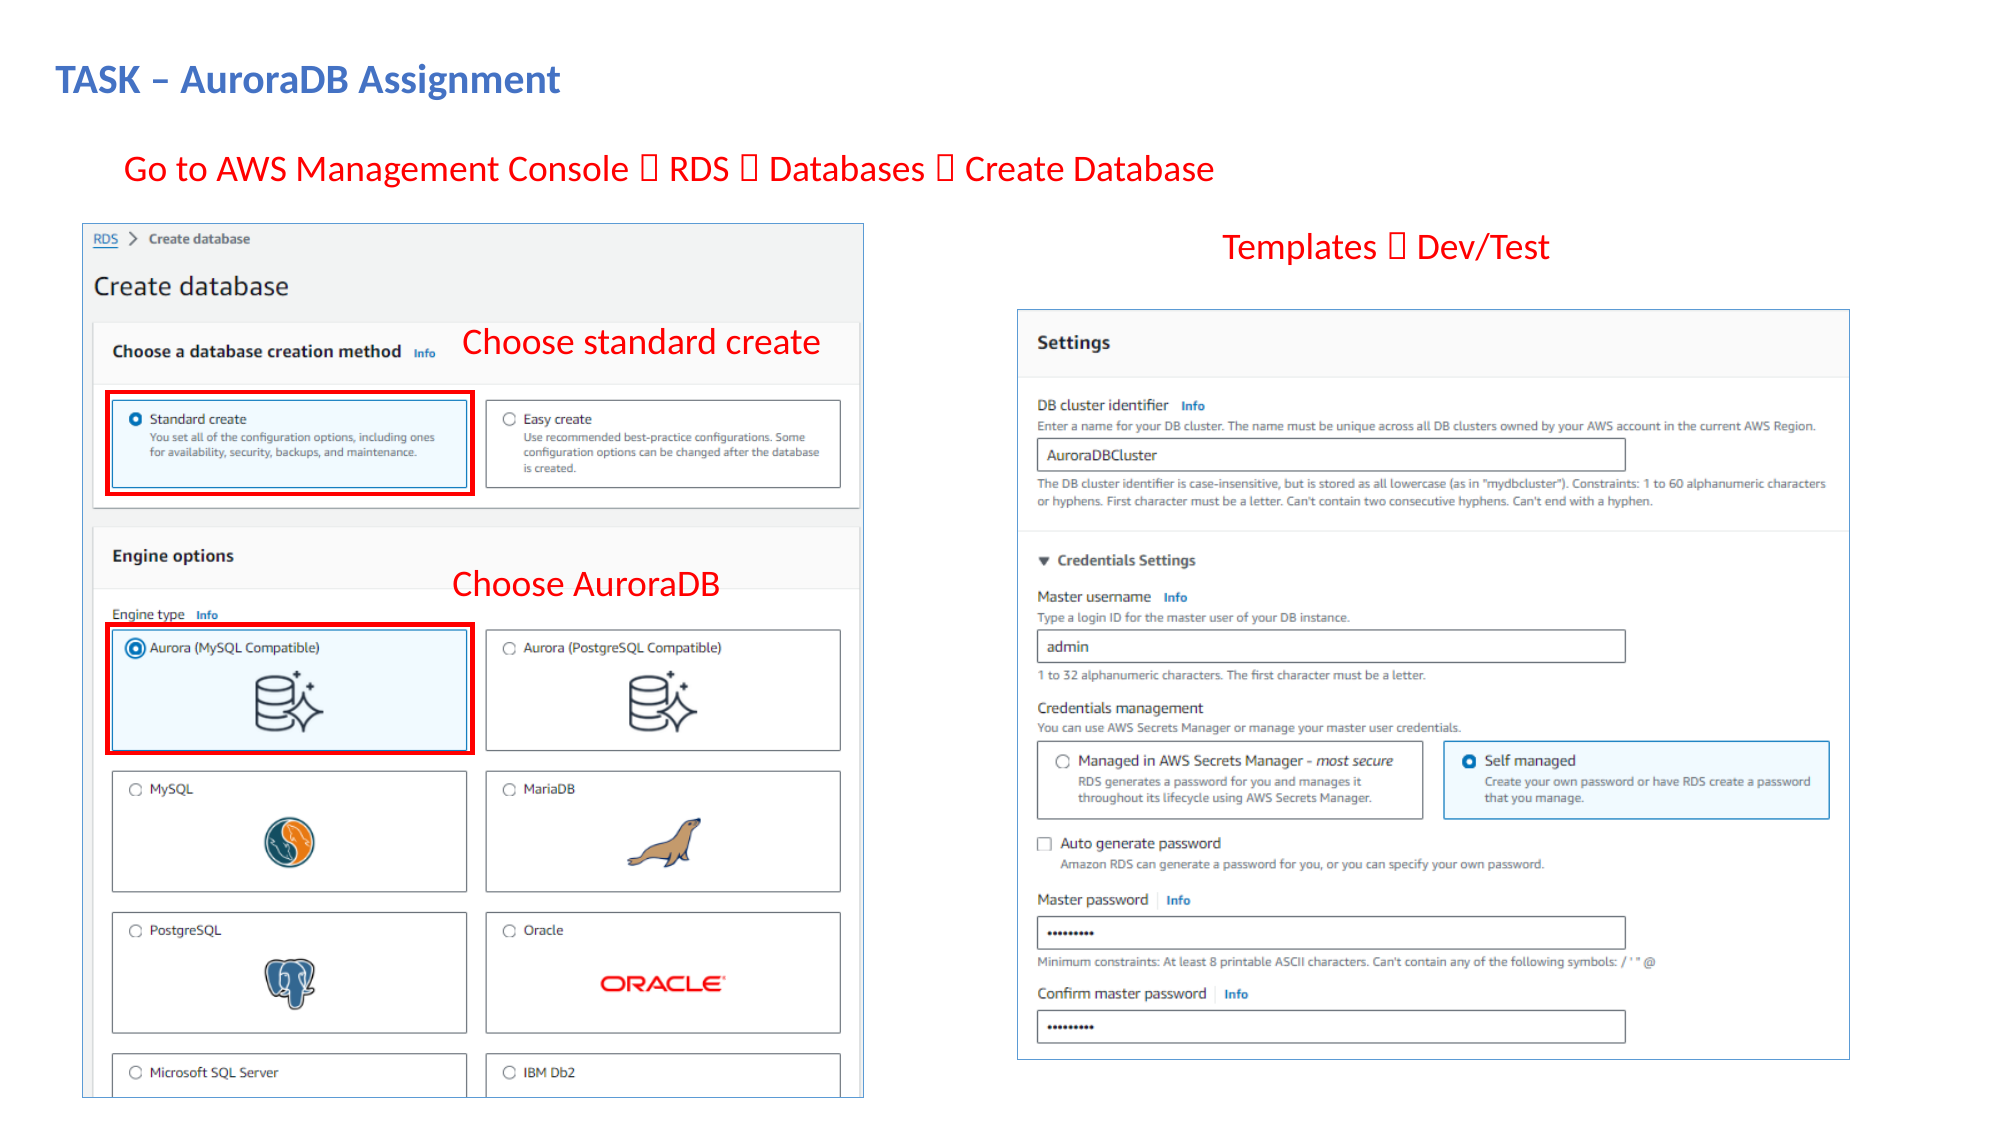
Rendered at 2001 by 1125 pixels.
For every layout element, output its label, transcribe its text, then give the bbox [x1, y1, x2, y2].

picture [82, 223, 864, 1098]
text_box TASK – AuroraDB Assignment [40, 44, 602, 110]
text_box Templates  Dev/Test [1207, 214, 1659, 274]
text_box Go to AWS Management Console  RDS  Databases  Create Database [109, 136, 1231, 197]
picture [1016, 309, 1850, 1060]
